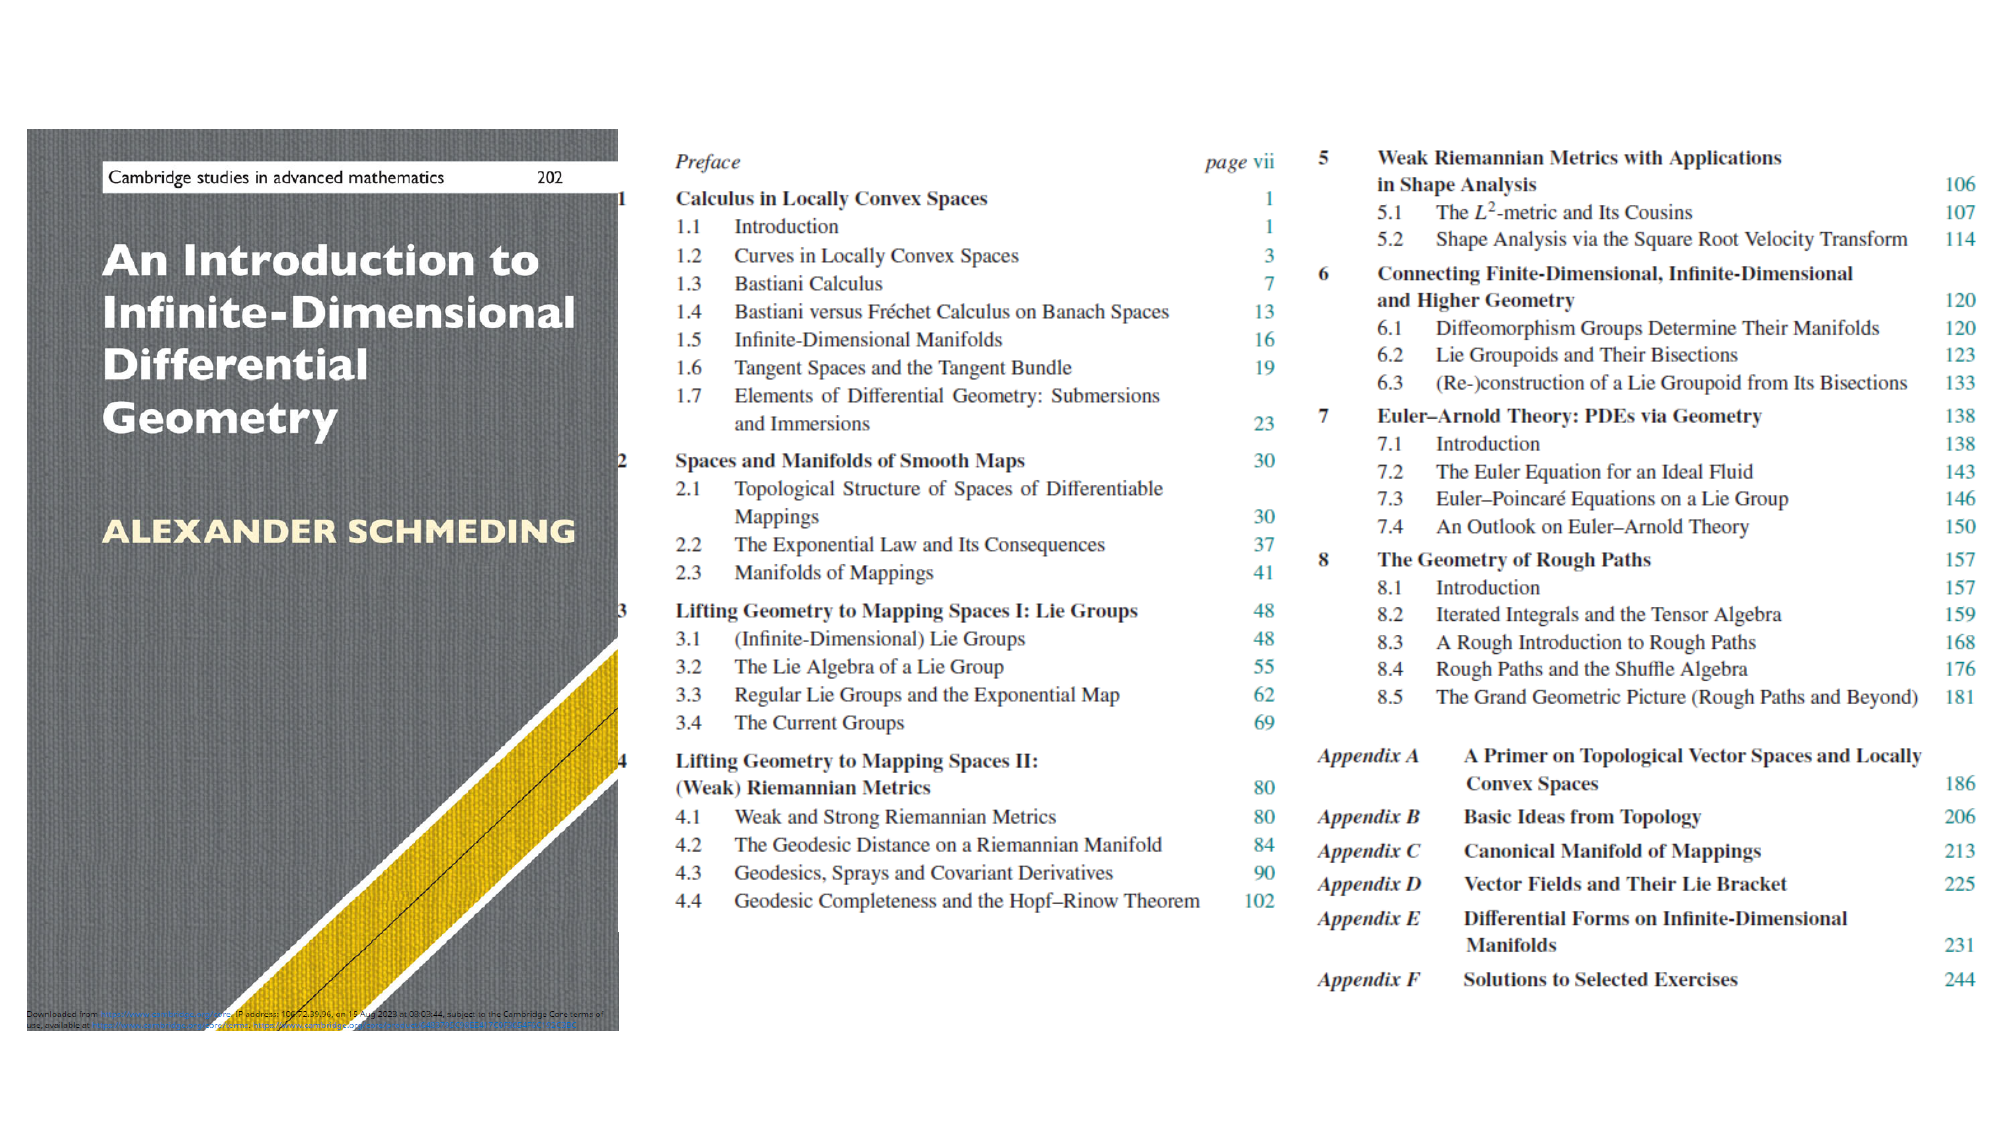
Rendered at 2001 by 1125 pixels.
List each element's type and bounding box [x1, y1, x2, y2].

picture [27, 129, 2000, 1031]
